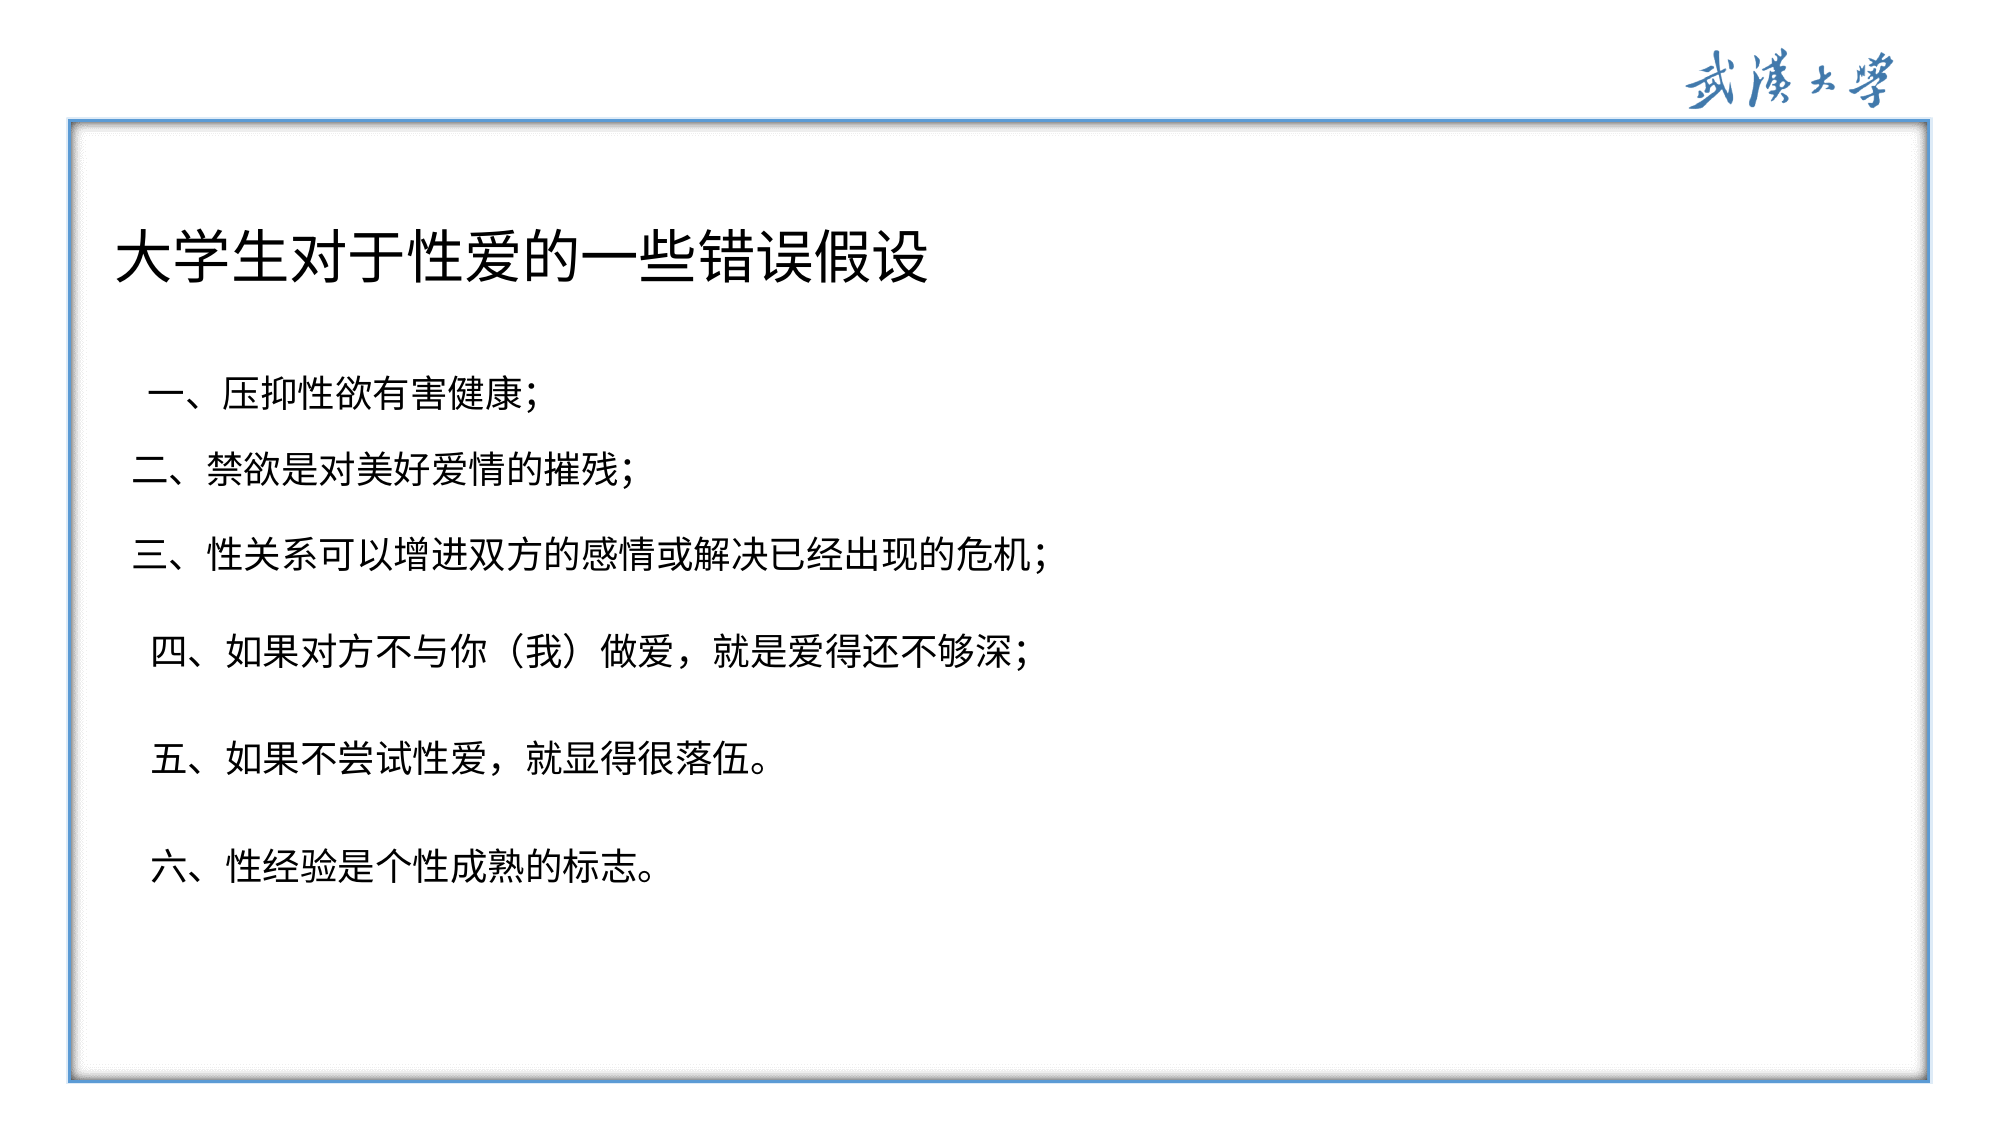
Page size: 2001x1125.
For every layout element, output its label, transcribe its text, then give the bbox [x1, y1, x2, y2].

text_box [116, 362, 1889, 896]
text_box 大学生对于性爱的一些错误假设 [99, 212, 1950, 298]
picture [66, 117, 1933, 1084]
